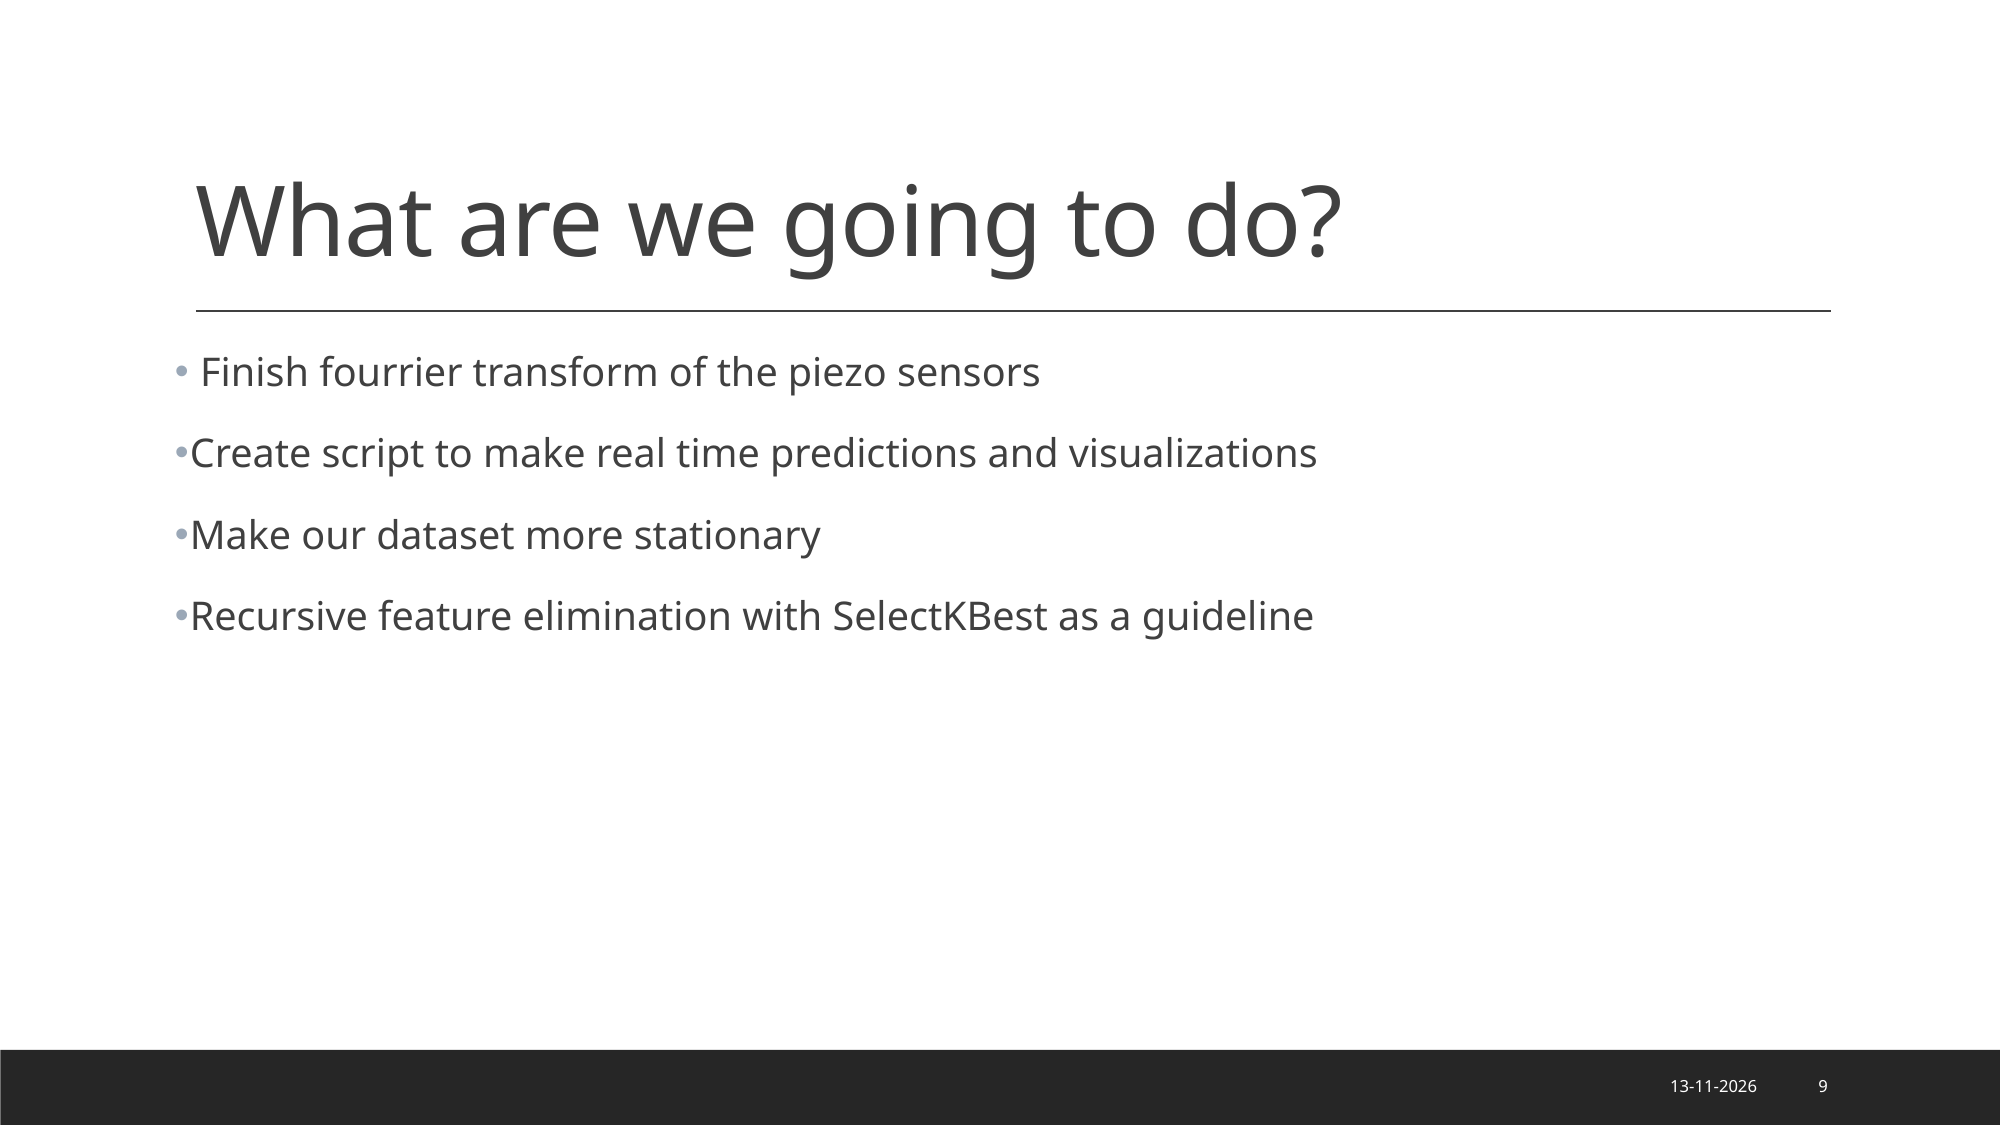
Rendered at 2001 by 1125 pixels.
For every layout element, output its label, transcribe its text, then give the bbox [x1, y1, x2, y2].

list Finish fourrier transform of the piezo sensors Create script to make real time predictions and visualizations Make our dataset more stationary Recursive feature elimination with SelectKBest as a guideline [174, 335, 1825, 952]
title What are we going to do? [180, 47, 1830, 285]
slide_number 9 [1803, 1057, 1932, 1118]
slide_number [1348, 1057, 1773, 1118]
